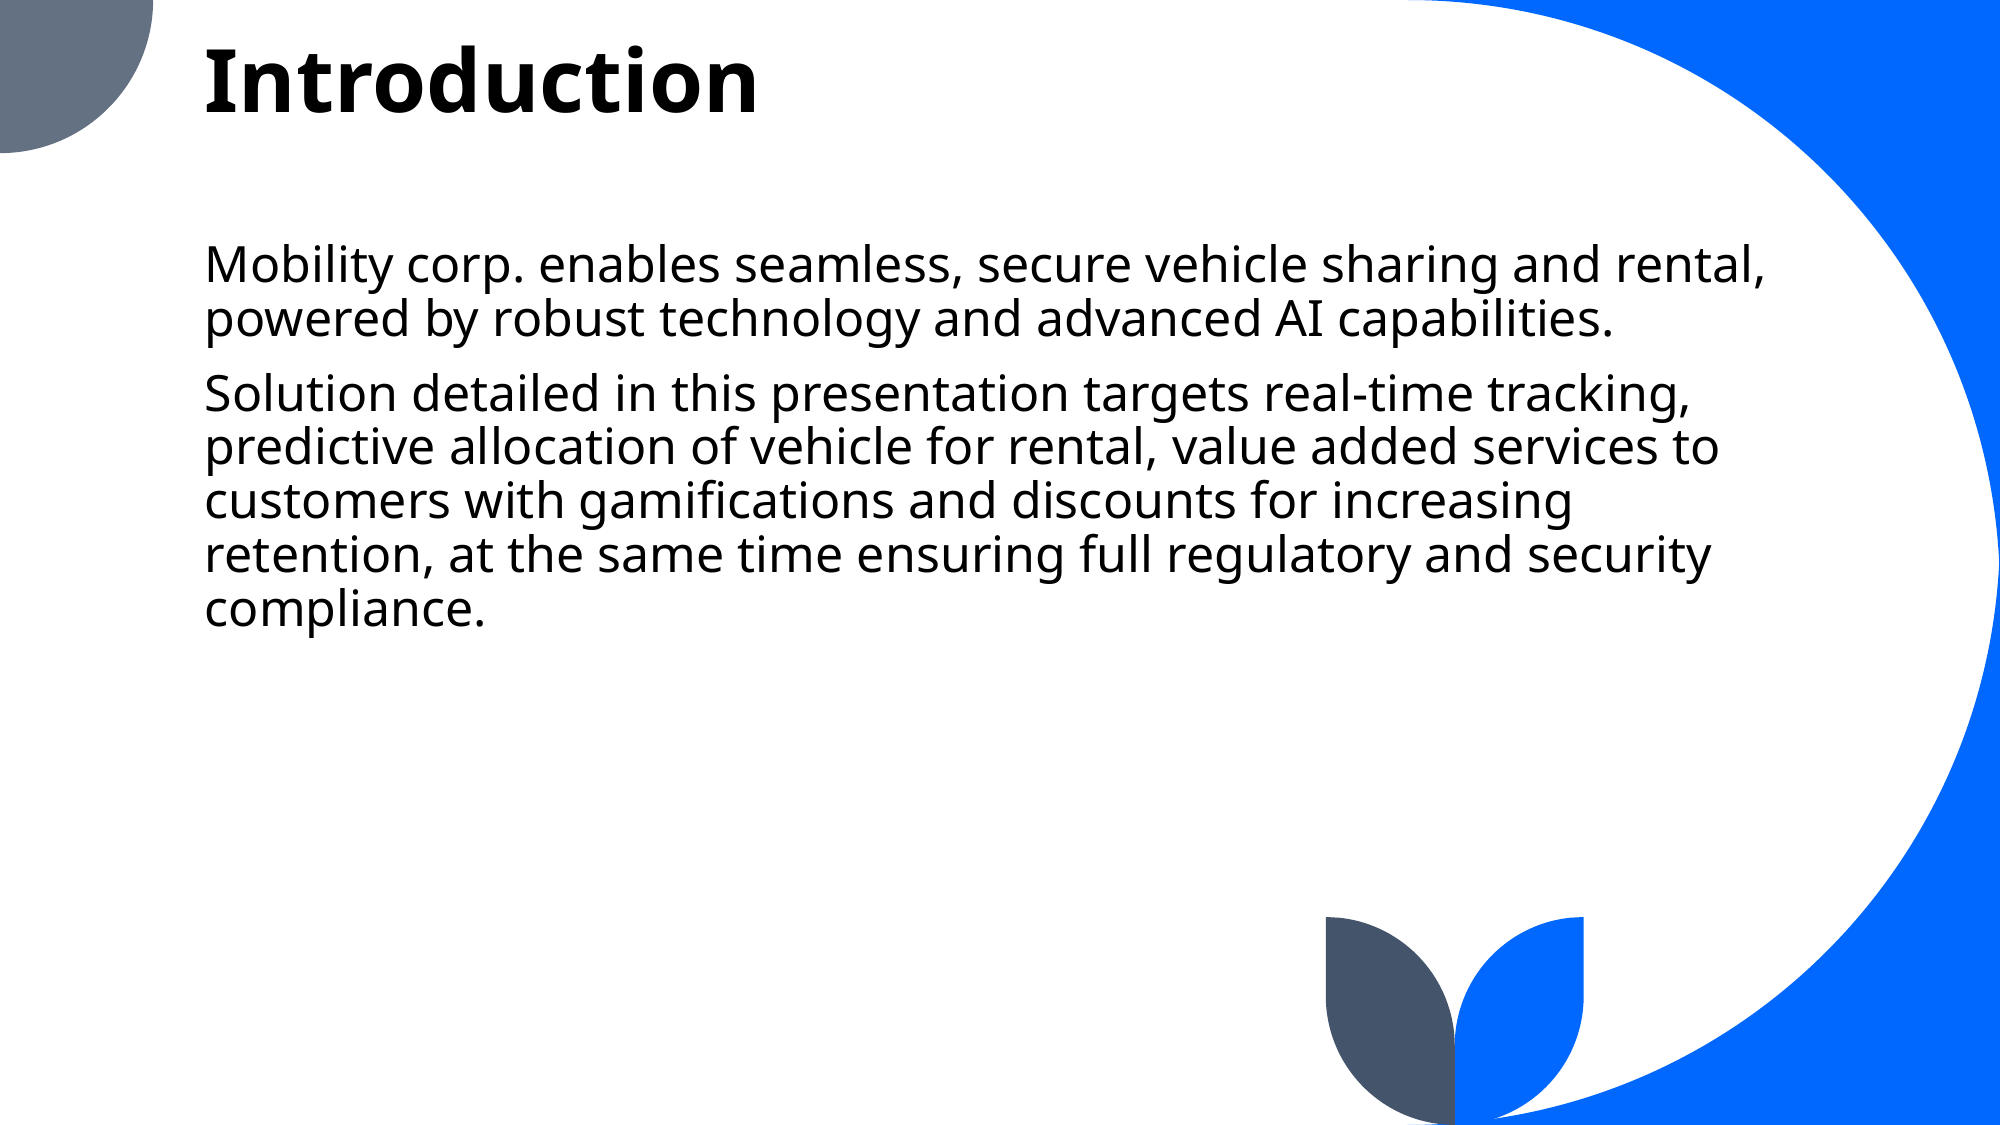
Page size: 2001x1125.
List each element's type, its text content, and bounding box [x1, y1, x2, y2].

list Mobility corp. enables seamless, secure vehicle sharing and rental, powered by robust technology and advanced AI capabilities. Solution detailed in this presentation targets real-time tracking, predictive allocation of vehicle for rental, value added services to customers with gamifications and discounts for increasing retention, at the same time ensuring full regulatory and security compliance. [190, 231, 1833, 918]
title Introduction [190, 16, 1795, 137]
